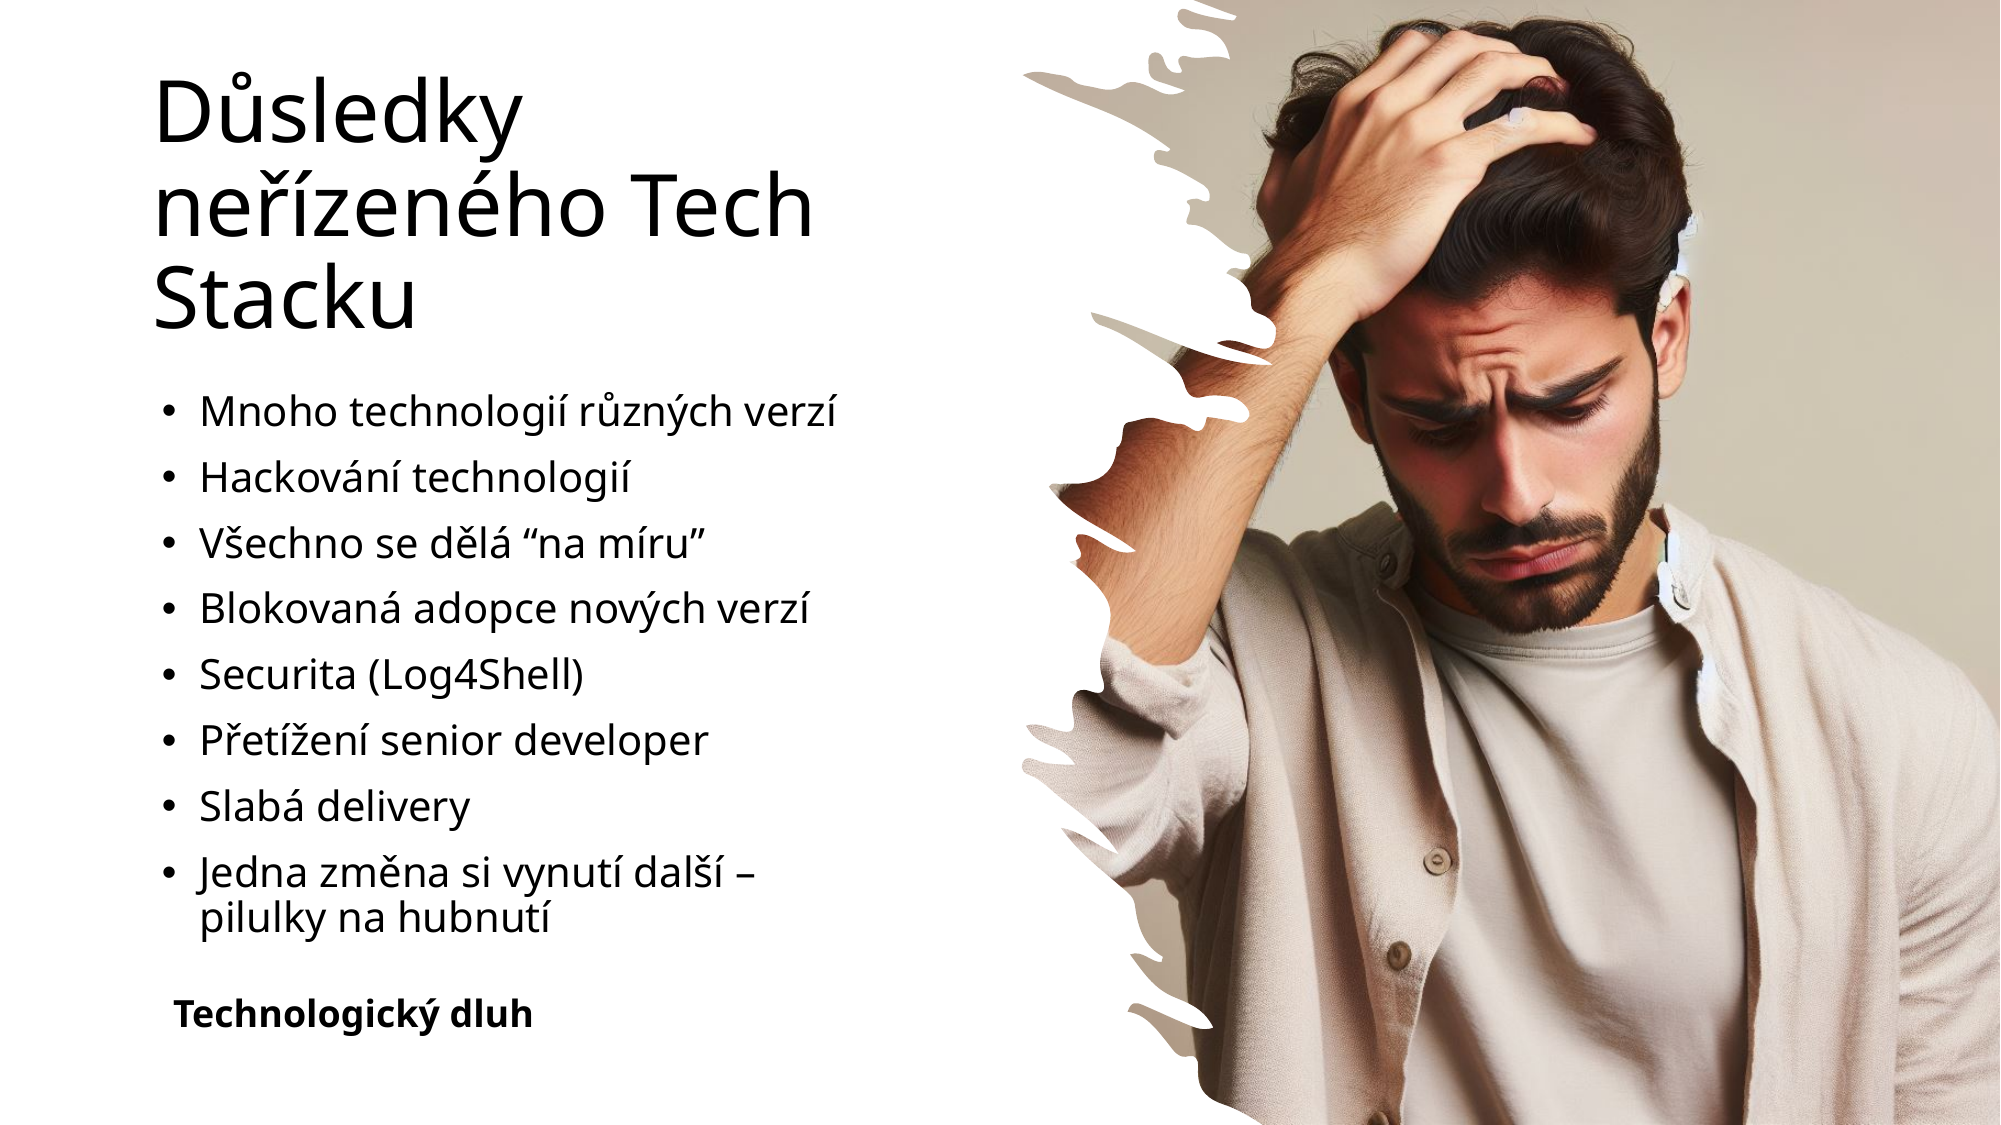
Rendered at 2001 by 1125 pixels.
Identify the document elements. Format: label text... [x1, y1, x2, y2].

text_box [0, 0, 1021, 1125]
list Mnoho technologií různých verzí Hackování technologií Všechno se dělá “na míru” Blokovaná adopce nových verzí Securita (Log4Shell) Přetížení senior developer Slabá delivery Jedna změna si vynutí další – pilulky na hubnutí [137, 382, 896, 1014]
text_box Technologický dluh [158, 982, 942, 1043]
title Důsledky neřízeného Tech Stacku [137, 59, 999, 357]
picture [1021, 0, 2000, 1125]
